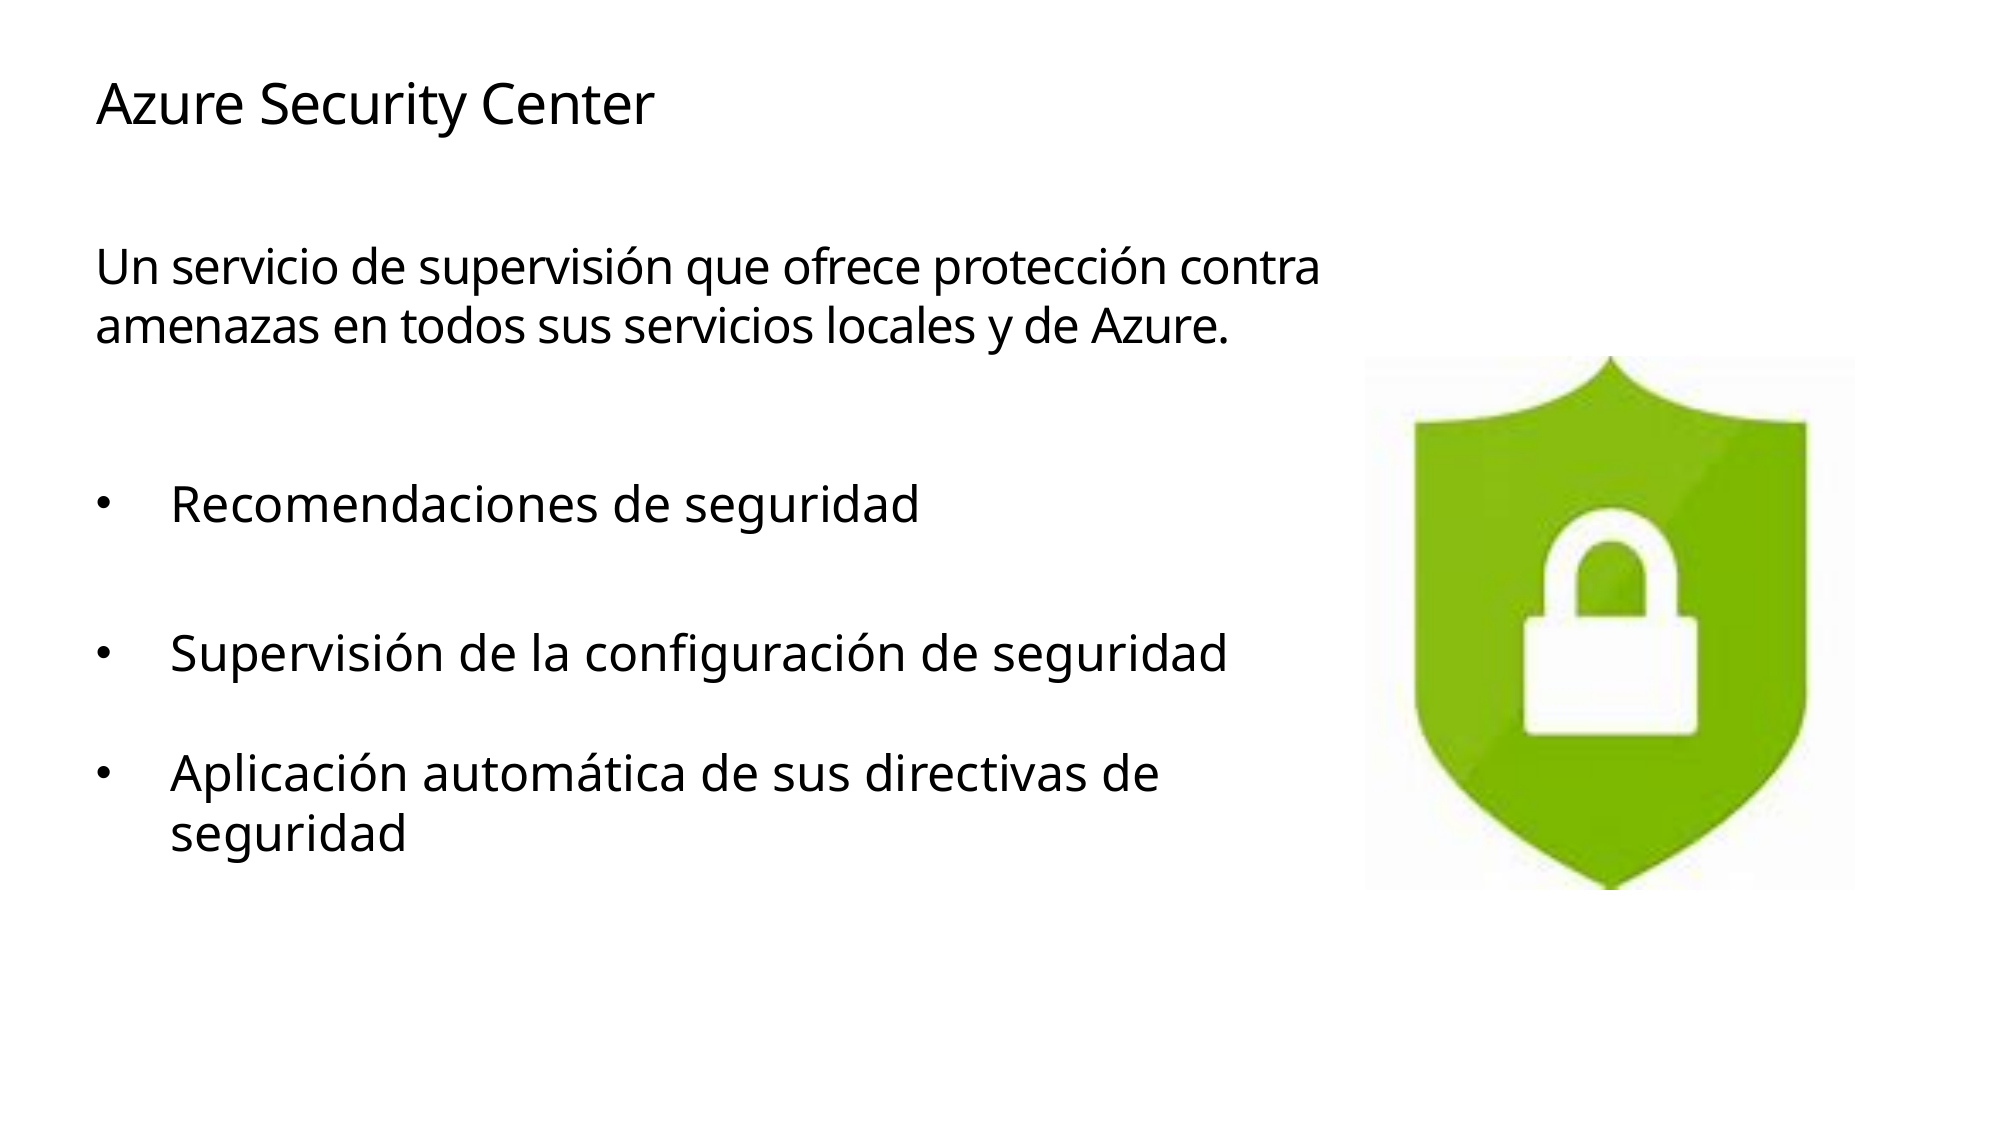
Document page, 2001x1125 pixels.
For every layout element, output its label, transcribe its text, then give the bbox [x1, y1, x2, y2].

picture [1365, 355, 1855, 890]
title Azure Security Center [96, 75, 1904, 166]
list Un servicio de supervisión que ofrece protección contra amenazas en todos sus servicios locales y de Azure. Recomendaciones de seguridad Supervisión de la configuración de seguridad Aplicación automática de sus directivas de seguridad [95, 235, 1366, 879]
